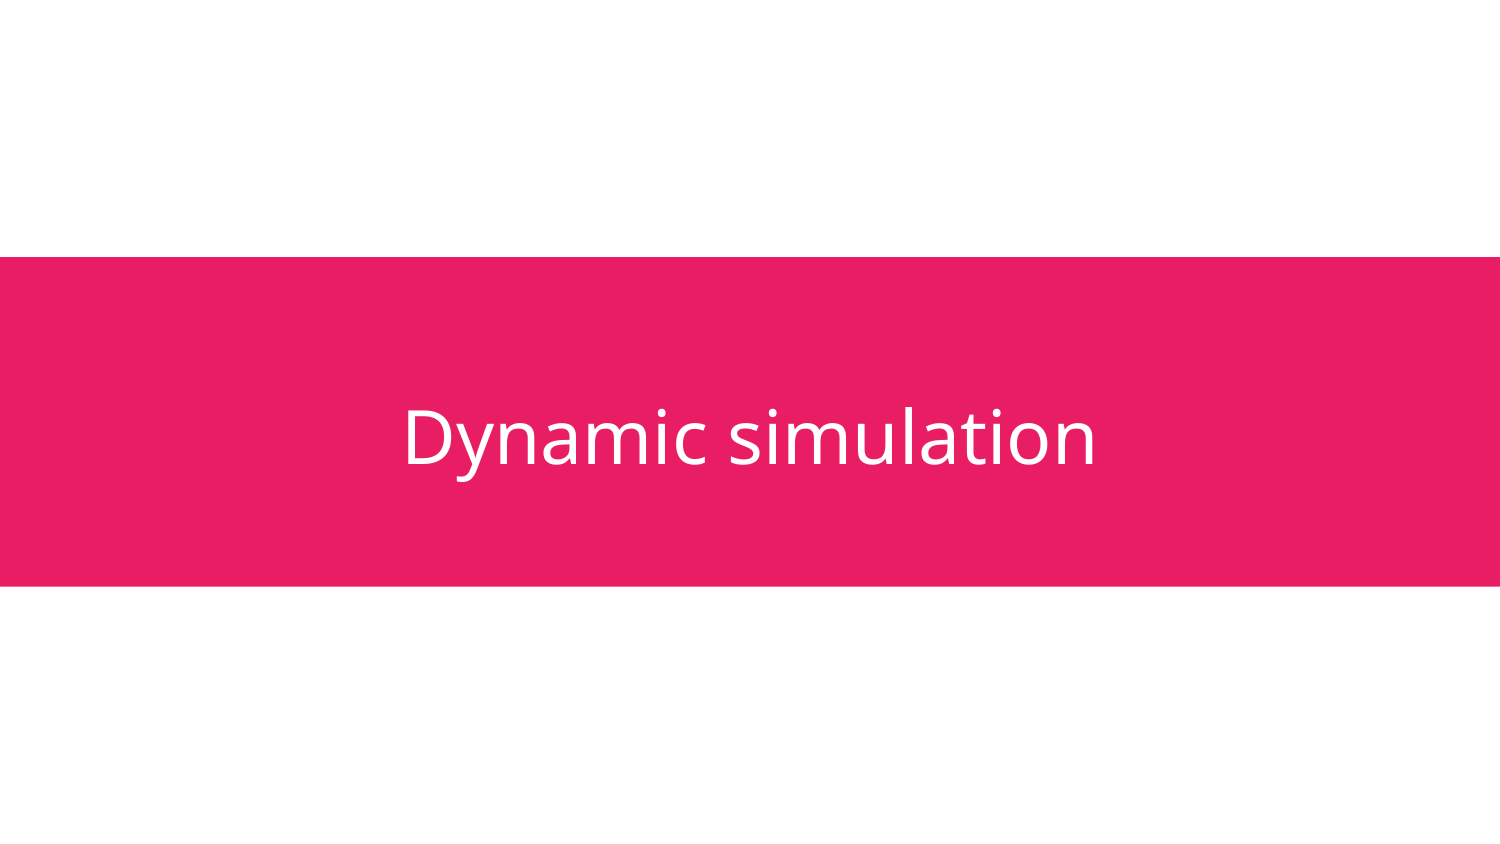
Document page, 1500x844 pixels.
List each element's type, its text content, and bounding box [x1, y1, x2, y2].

title Dynamic simulation [70, 309, 1430, 559]
